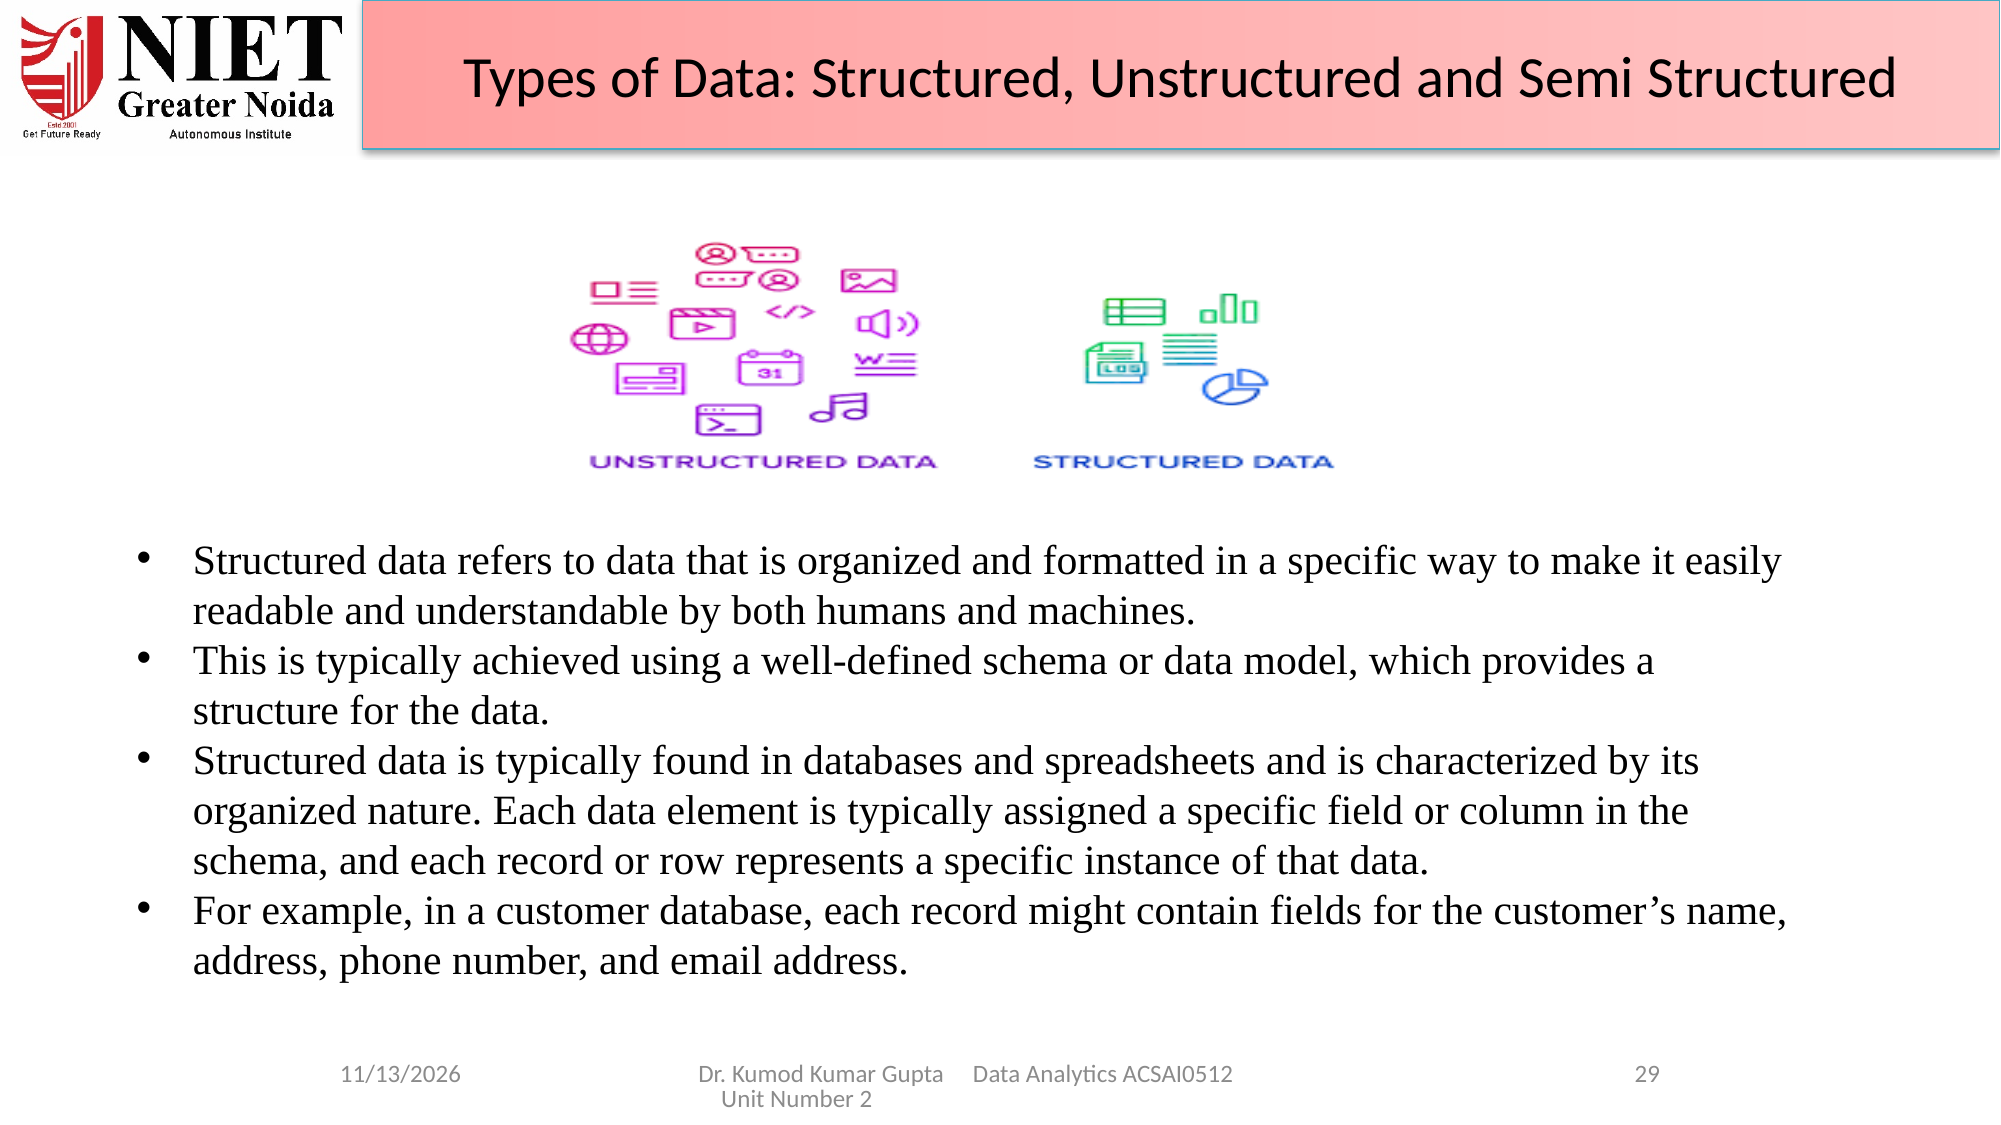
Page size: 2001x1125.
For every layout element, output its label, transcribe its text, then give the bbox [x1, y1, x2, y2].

picture [502, 236, 1403, 488]
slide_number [324, 1042, 675, 1103]
footer Dr. Kumod Kumar Gupta Data Analytics ACSAI0512 Unit Number 2 [683, 1042, 1317, 1103]
slide_number 29 [1325, 1042, 1675, 1103]
picture [0, 0, 363, 156]
text_box Types of Data: Structured, Unstructured and Semi Structured [363, 0, 2000, 150]
text_box Structured data refers to data that is organized and formatted in a specific way to make it easily readable and understandable by both humans and machines. This is typically achieved using a well-defined schema or data model, which provides a structure for the data. Structured data is typically found in databases and spreadsheets and is characterized by its organized nature. Each data element is typically assigned a specific field or column in the schema, and each record or row represents a specific instance of that data. For example, in a customer database, each record might contain fields for the customer’s name, address, phone number, and email address. [121, 525, 1806, 991]
